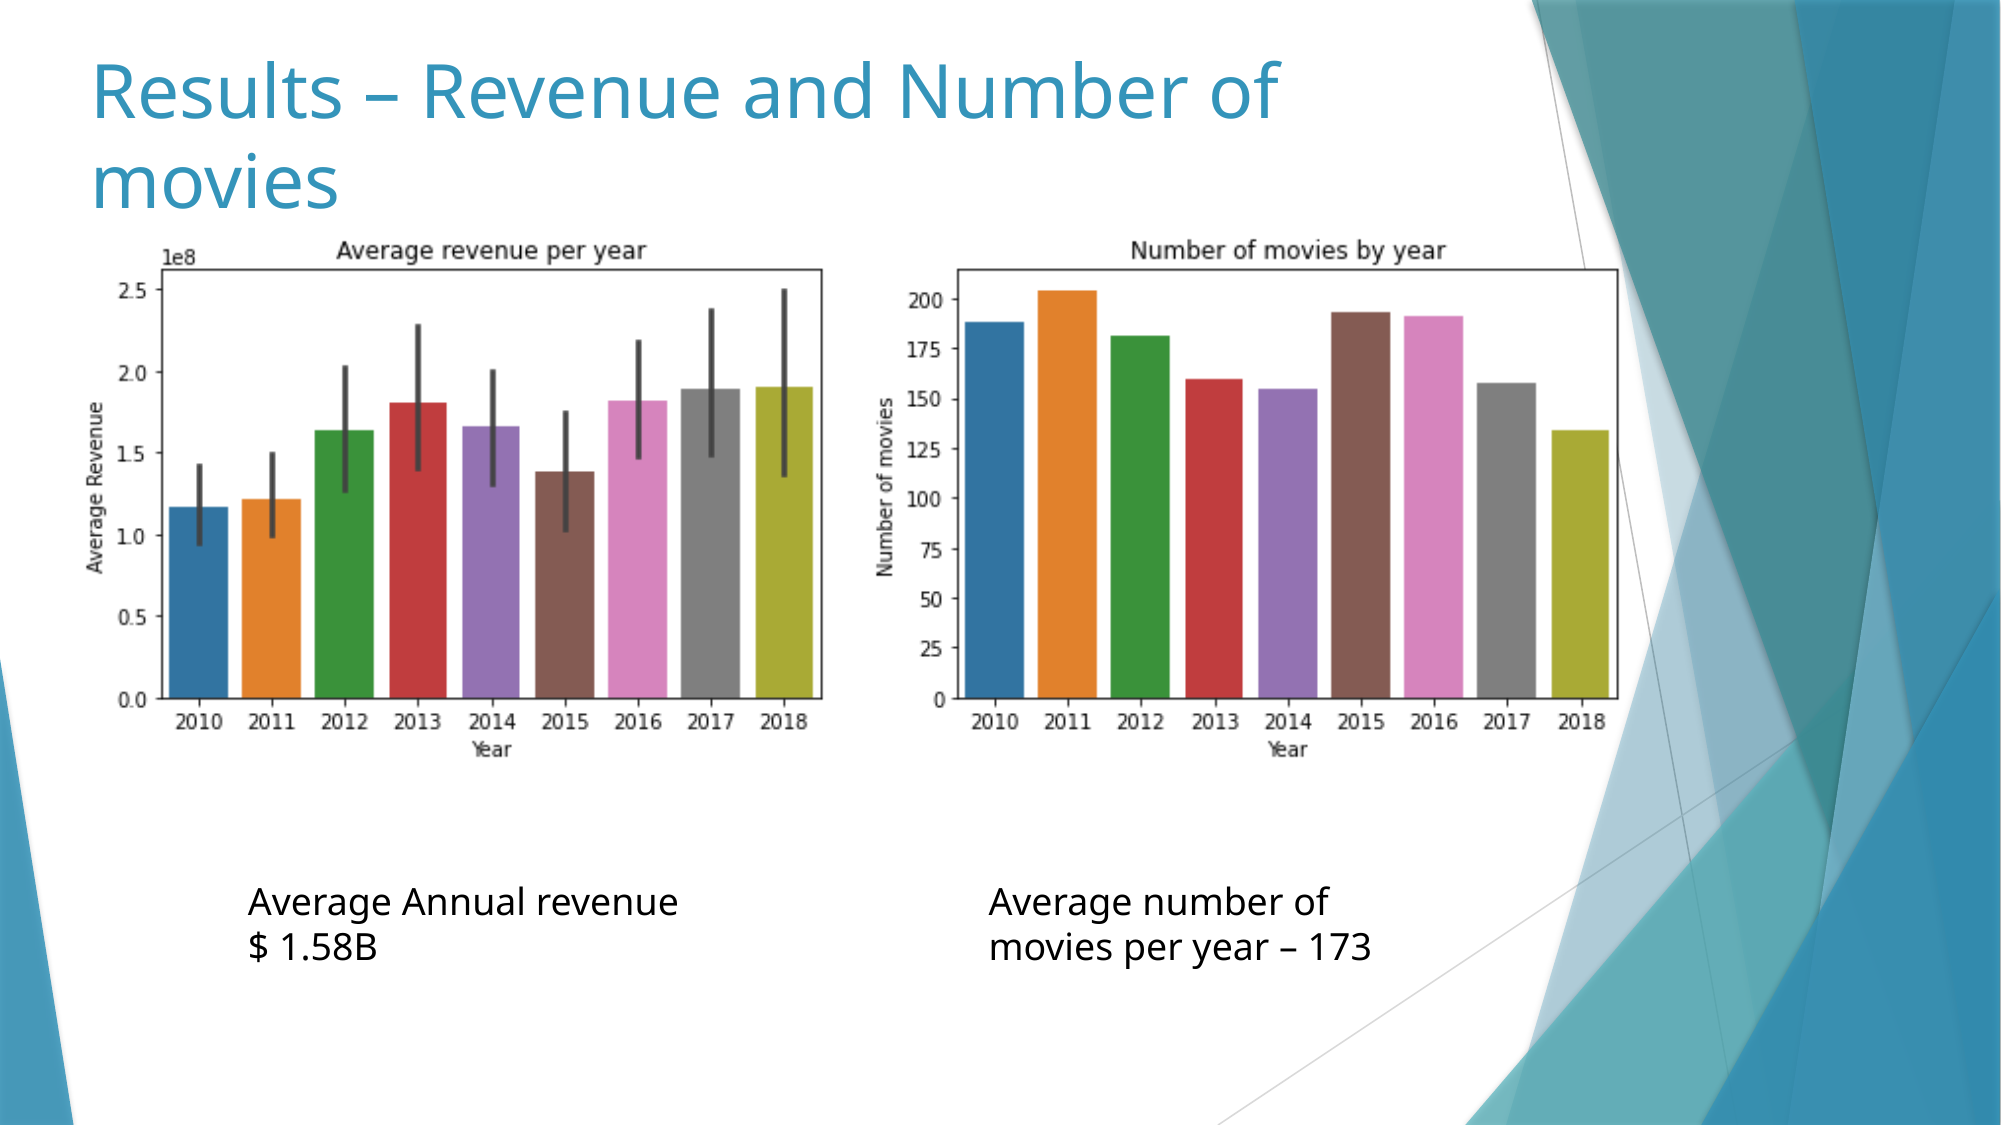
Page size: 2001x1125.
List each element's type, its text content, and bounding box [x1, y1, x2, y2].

picture [864, 225, 1632, 774]
title Results – Revenue and Number of movies [75, 36, 1486, 254]
text_box Average number of movies per year – 173 [973, 870, 1450, 976]
text_box Average Annual revenue $ 1.58B [233, 870, 710, 976]
picture [75, 225, 836, 774]
